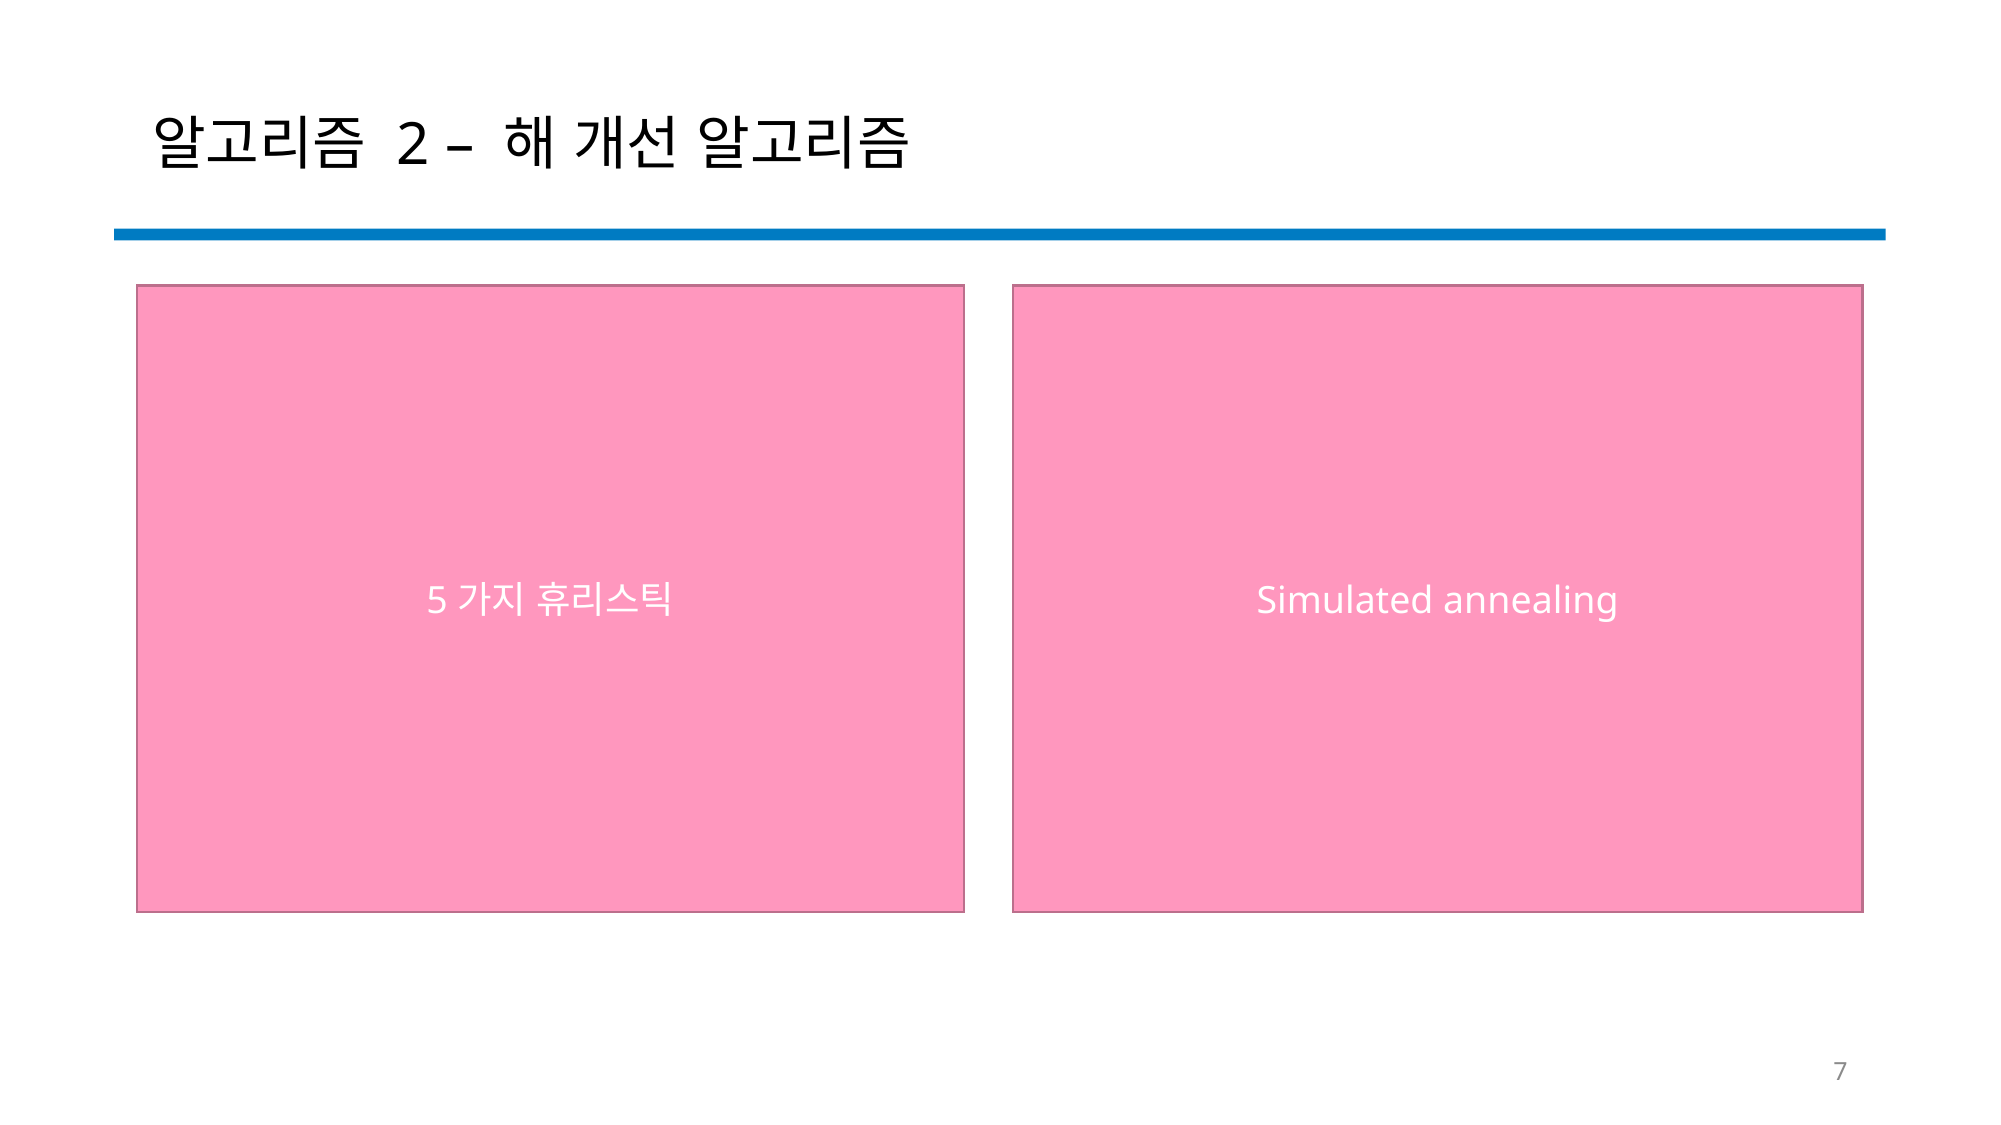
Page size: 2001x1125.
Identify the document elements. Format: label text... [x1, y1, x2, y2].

text_box Simulated annealing [1012, 284, 1864, 913]
title 알고리즘 2 – 해 개선 알고리즘 [137, 84, 1863, 208]
text_box 5가지 휴리스틱 [136, 284, 965, 913]
text_box [114, 228, 1886, 241]
slide_number 7 [1412, 1042, 1863, 1103]
